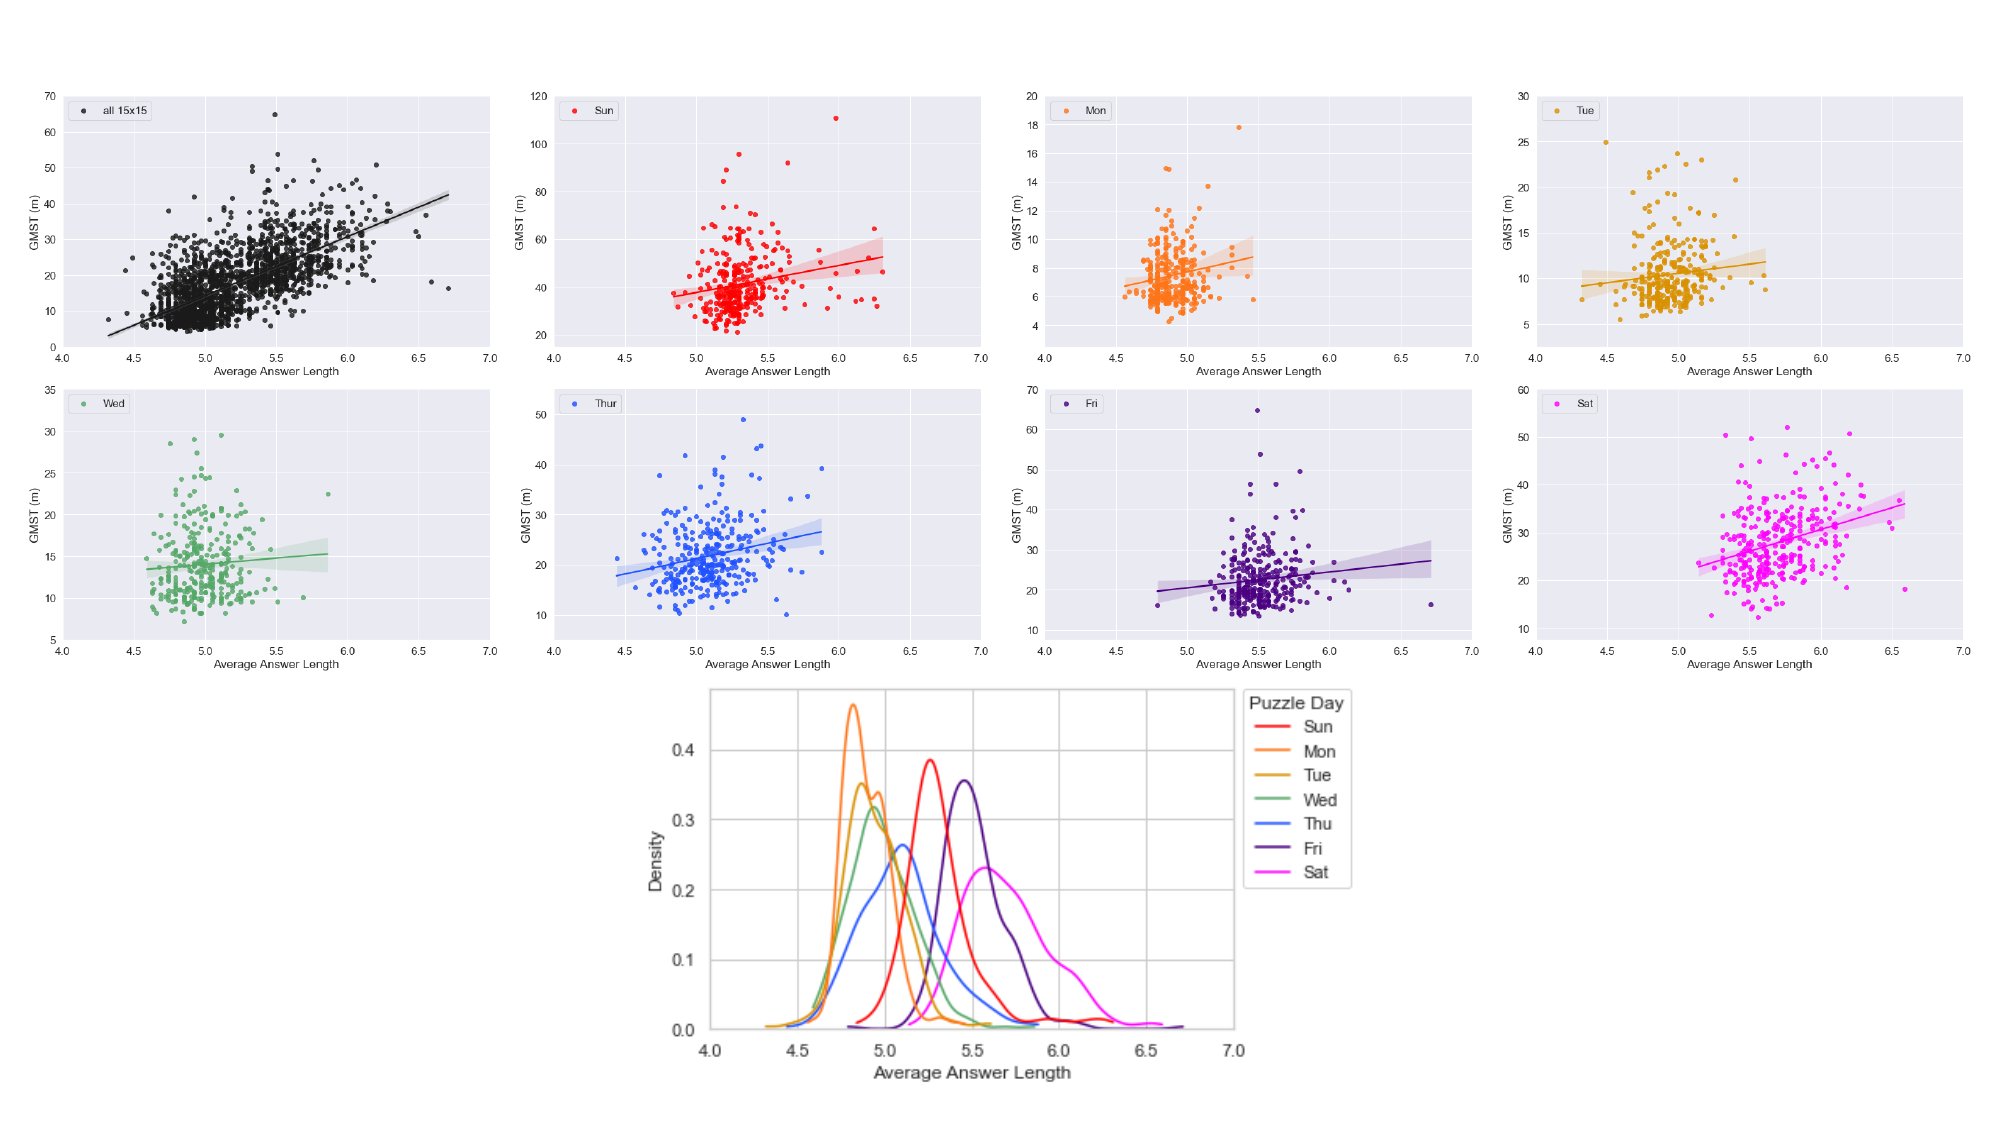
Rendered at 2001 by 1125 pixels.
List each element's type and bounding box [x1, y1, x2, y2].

picture [638, 678, 1362, 1094]
picture [25, 87, 1975, 675]
